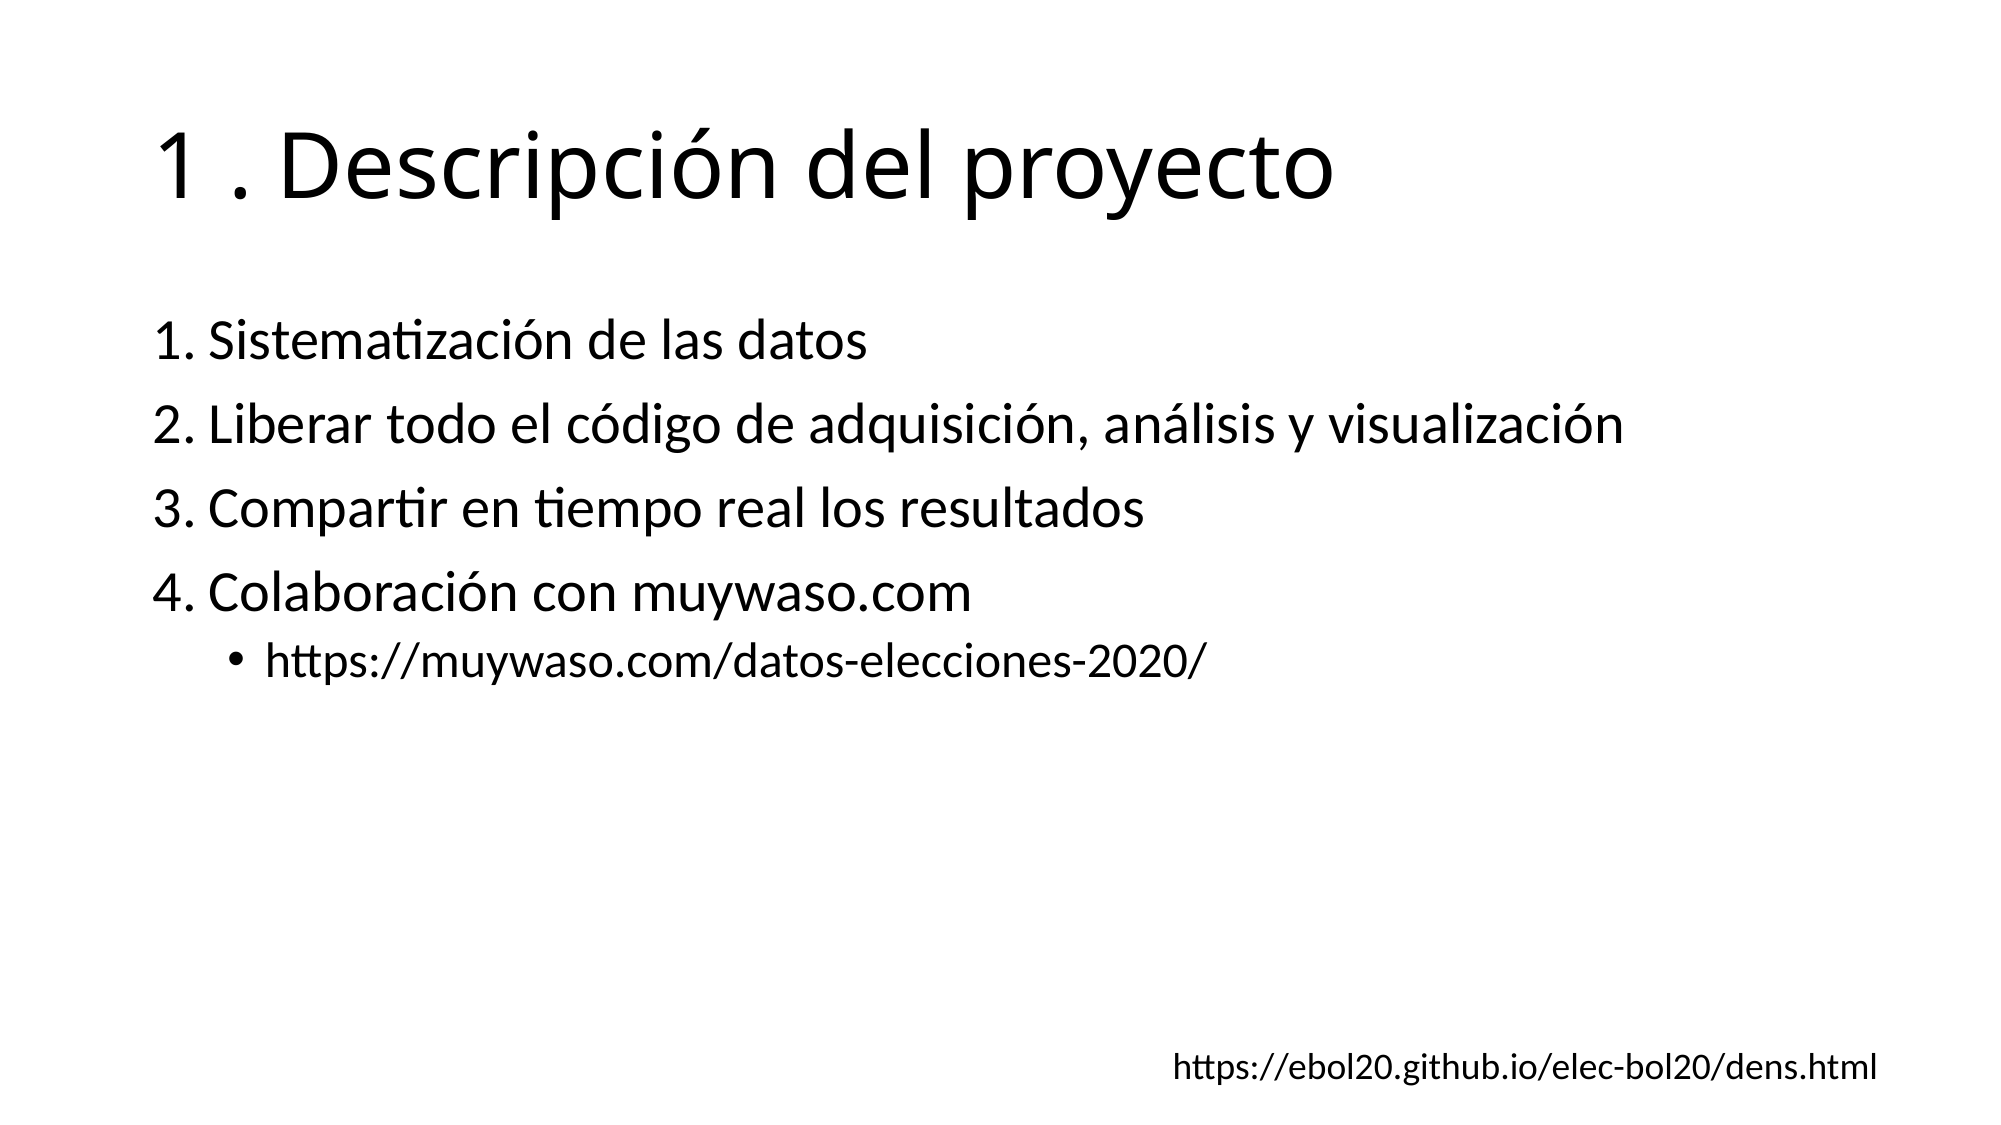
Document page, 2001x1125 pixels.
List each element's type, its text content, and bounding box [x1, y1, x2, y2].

list Sistematización de las datos Liberar todo el código de adquisición, análisis y visualización Compartir en tiempo real los resultados Colaboración con muywaso.com https://muywaso.com/datos-elecciones-2020/ [137, 302, 1863, 1016]
title 1 . Descripción del proyecto [137, 59, 1863, 278]
text_box https://ebol20.github.io/elec-bol20/dens.html [1157, 1034, 1894, 1095]
